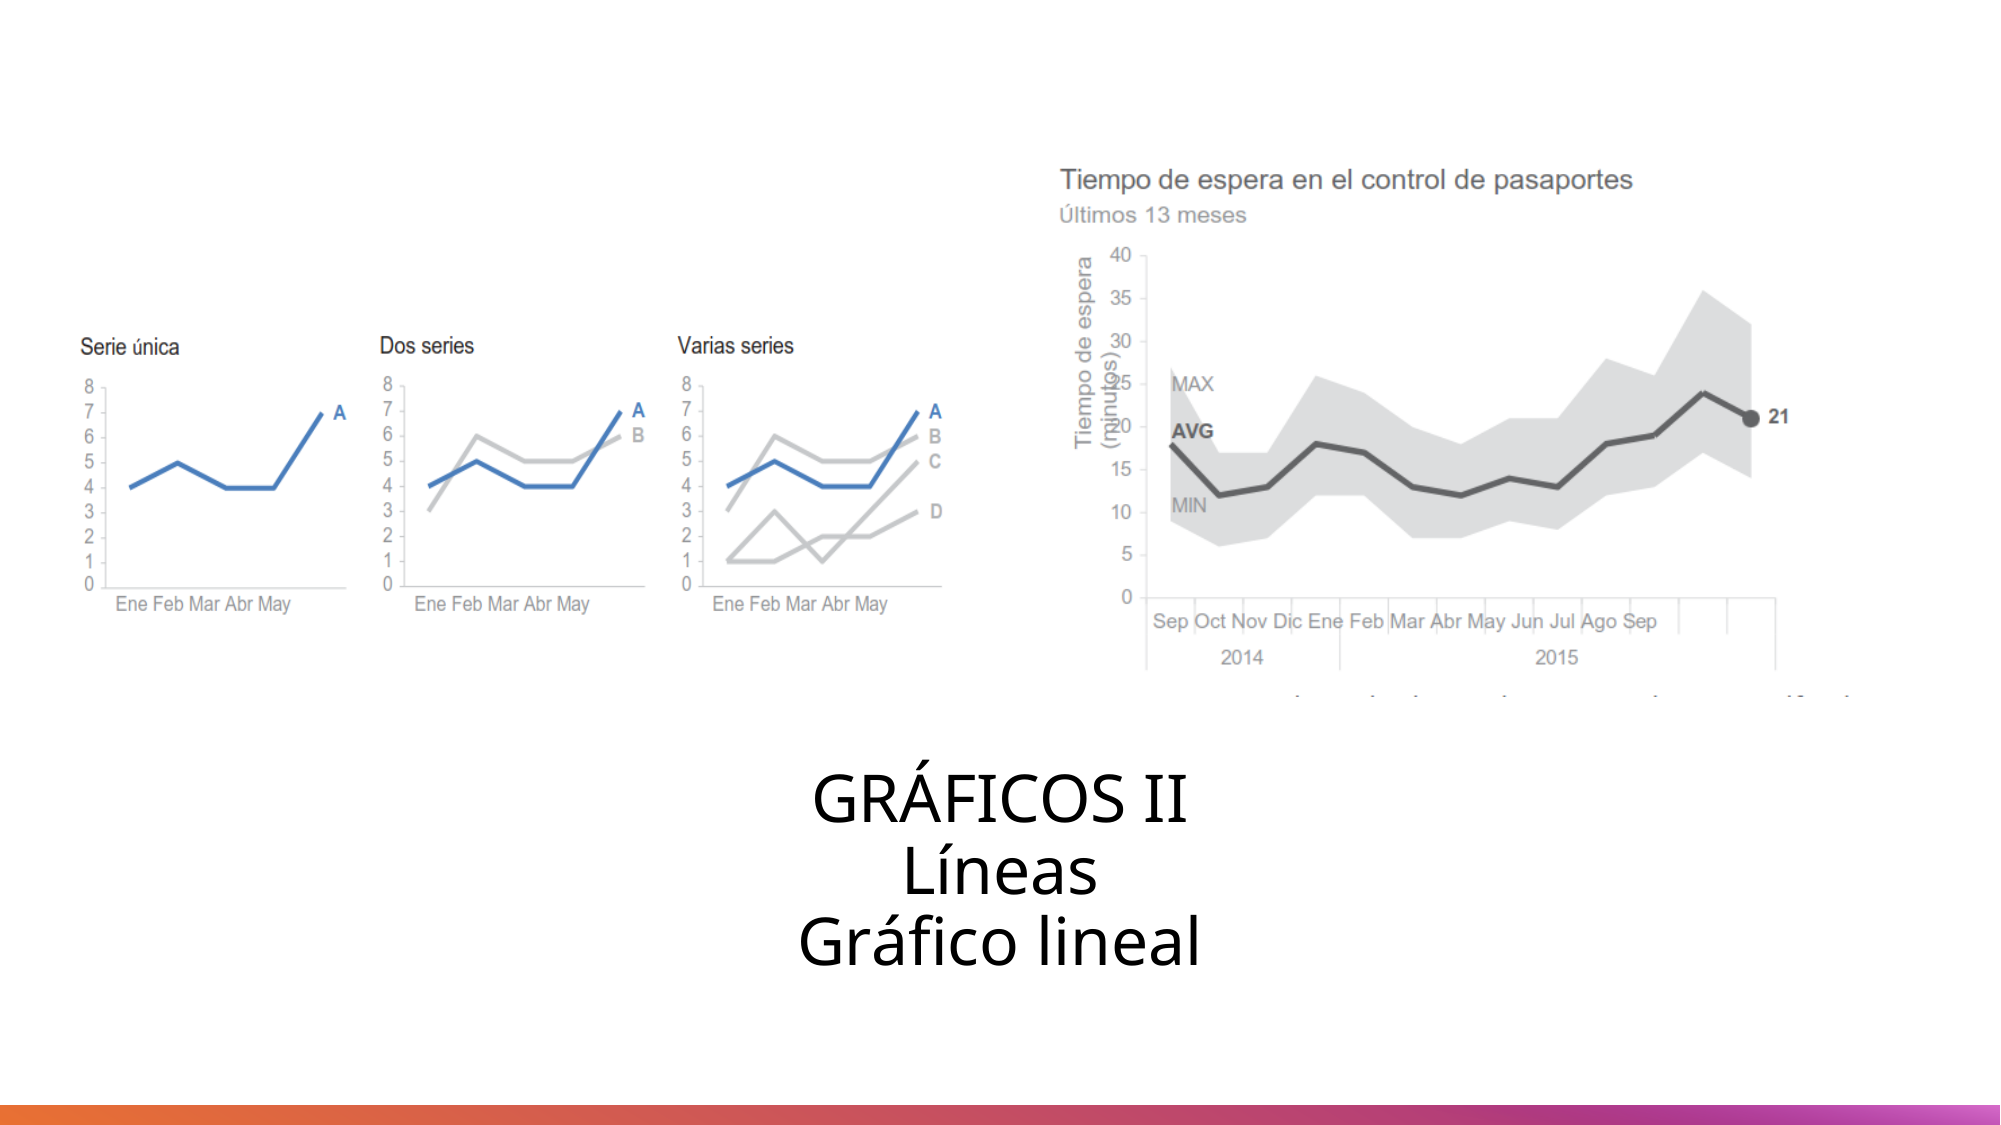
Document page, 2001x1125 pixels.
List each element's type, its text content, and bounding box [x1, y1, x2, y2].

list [58, 279, 977, 636]
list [1044, 138, 1885, 698]
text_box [0, 1104, 2000, 1125]
title GRÁFICOS II Líneas Gráfico lineal [249, 756, 1750, 988]
